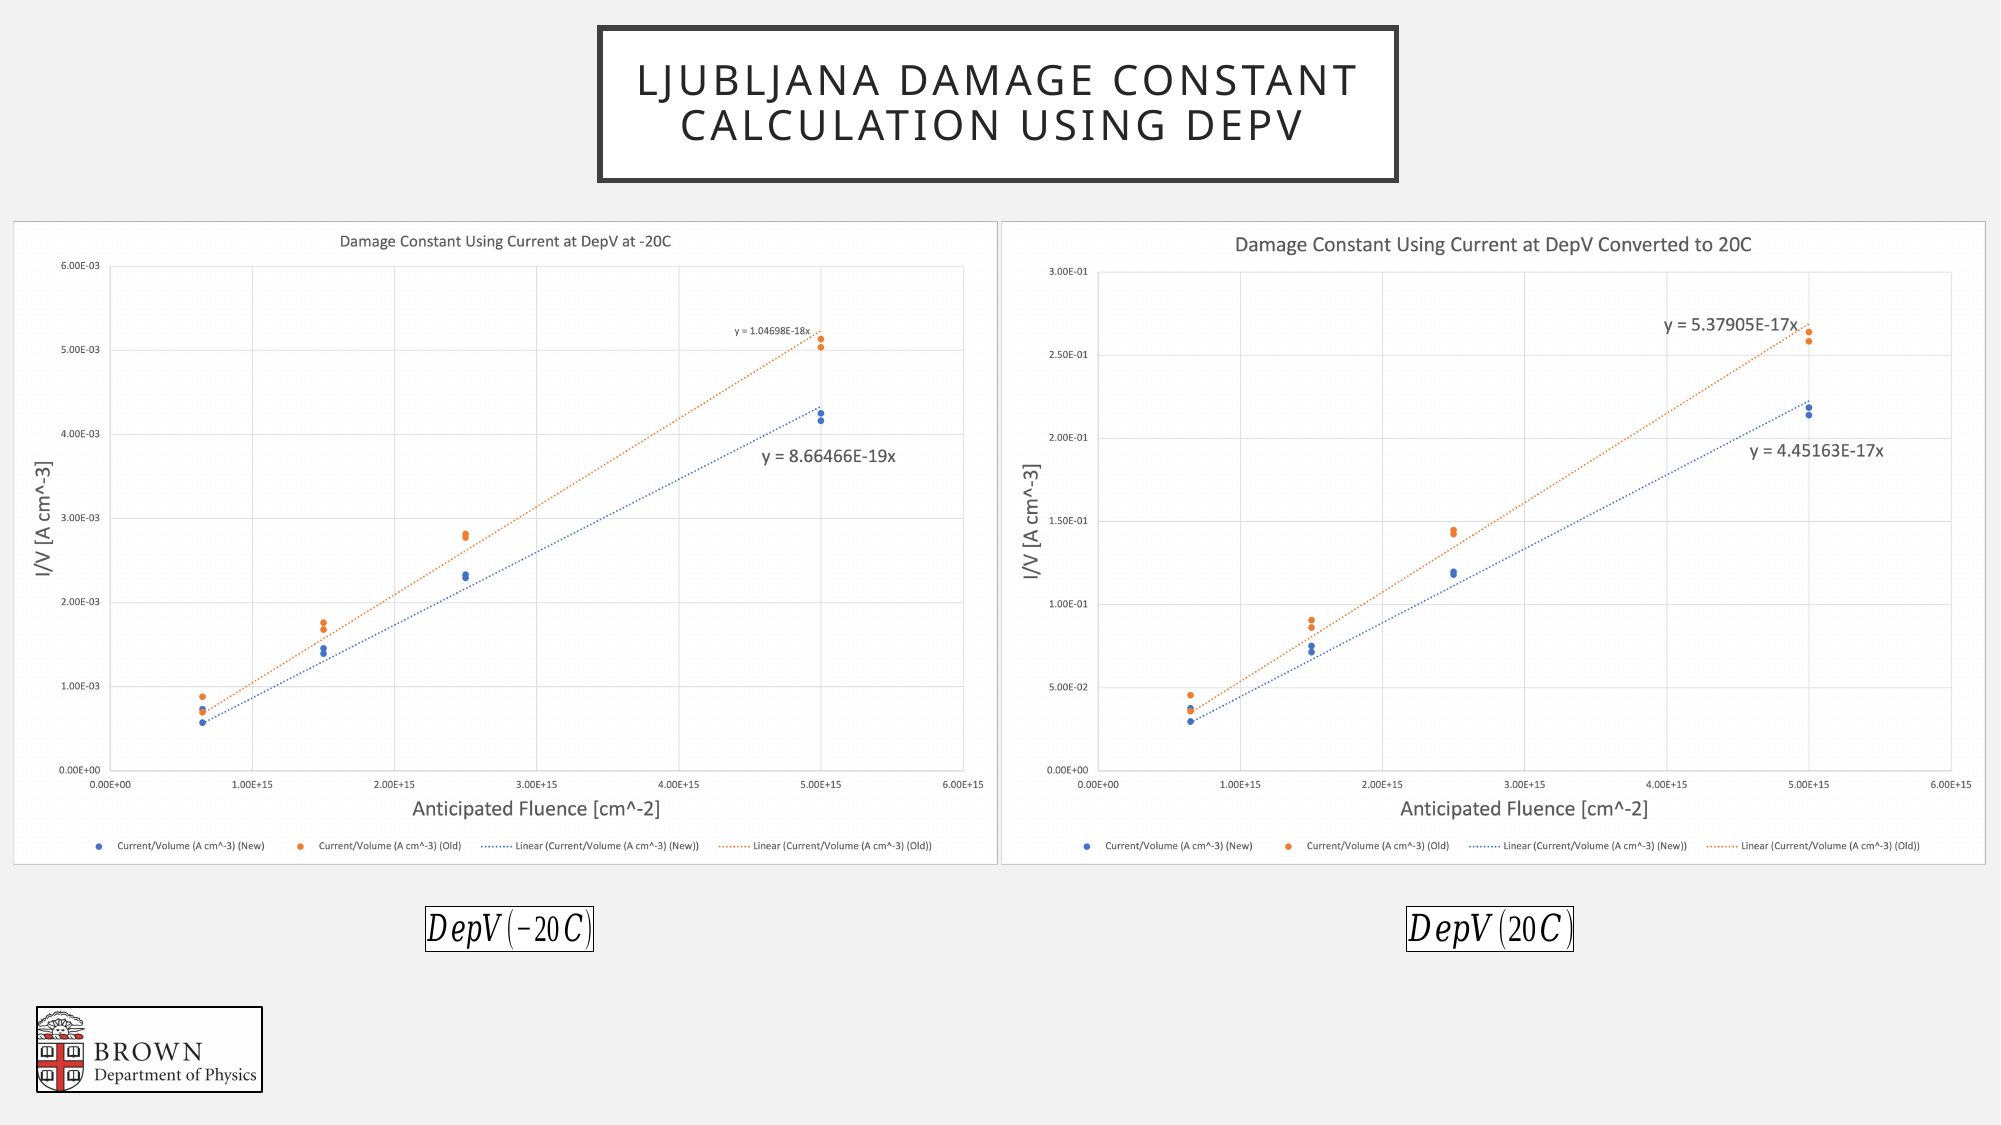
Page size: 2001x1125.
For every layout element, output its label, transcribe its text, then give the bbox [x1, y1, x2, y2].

picture [13, 220, 999, 866]
title Ljubljana Damage Constant Calculation Using DepV [597, 25, 1399, 183]
picture [38, 1008, 261, 1091]
picture [1001, 220, 1987, 866]
